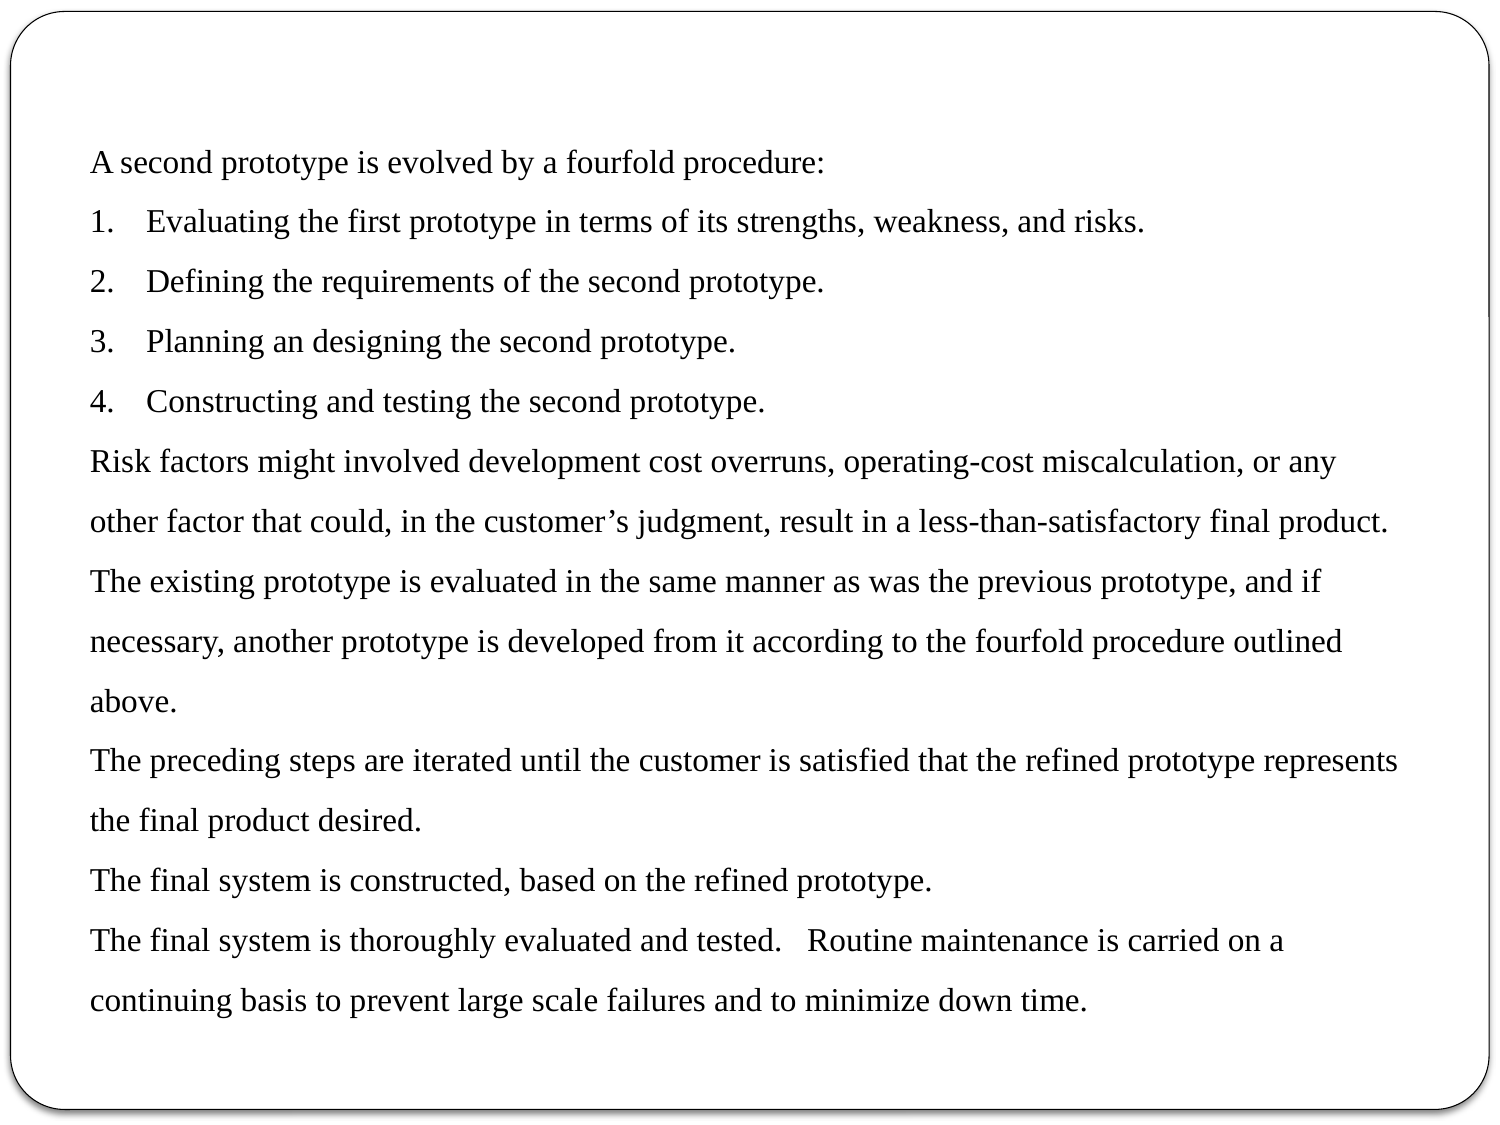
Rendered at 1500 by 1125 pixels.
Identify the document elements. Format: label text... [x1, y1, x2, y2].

text_box A second prototype is evolved by a fourfold procedure: Evaluating the first prototype in terms of its strengths, weakness, and risks. Defining the requirements of the second prototype. Planning an designing the second prototype. Constructing and testing the second prototype. Risk factors might involved development cost overruns, operating-cost miscalculation, or any other factor that could, in the customer’s judgment, result in a less-than-satisfactory final product. The existing prototype is evaluated in the same manner as was the previous prototype, and if necessary, another prototype is developed from it according to the fourfold procedure outlined above. The preceding steps are iterated until the customer is satisfied that the refined prototype represents the final product desired. The final system is constructed, based on the refined prototype. The final system is thoroughly evaluated and tested. Routine maintenance is carried on a continuing basis to prevent large scale failures and to minimize down time. [74, 112, 1425, 1026]
